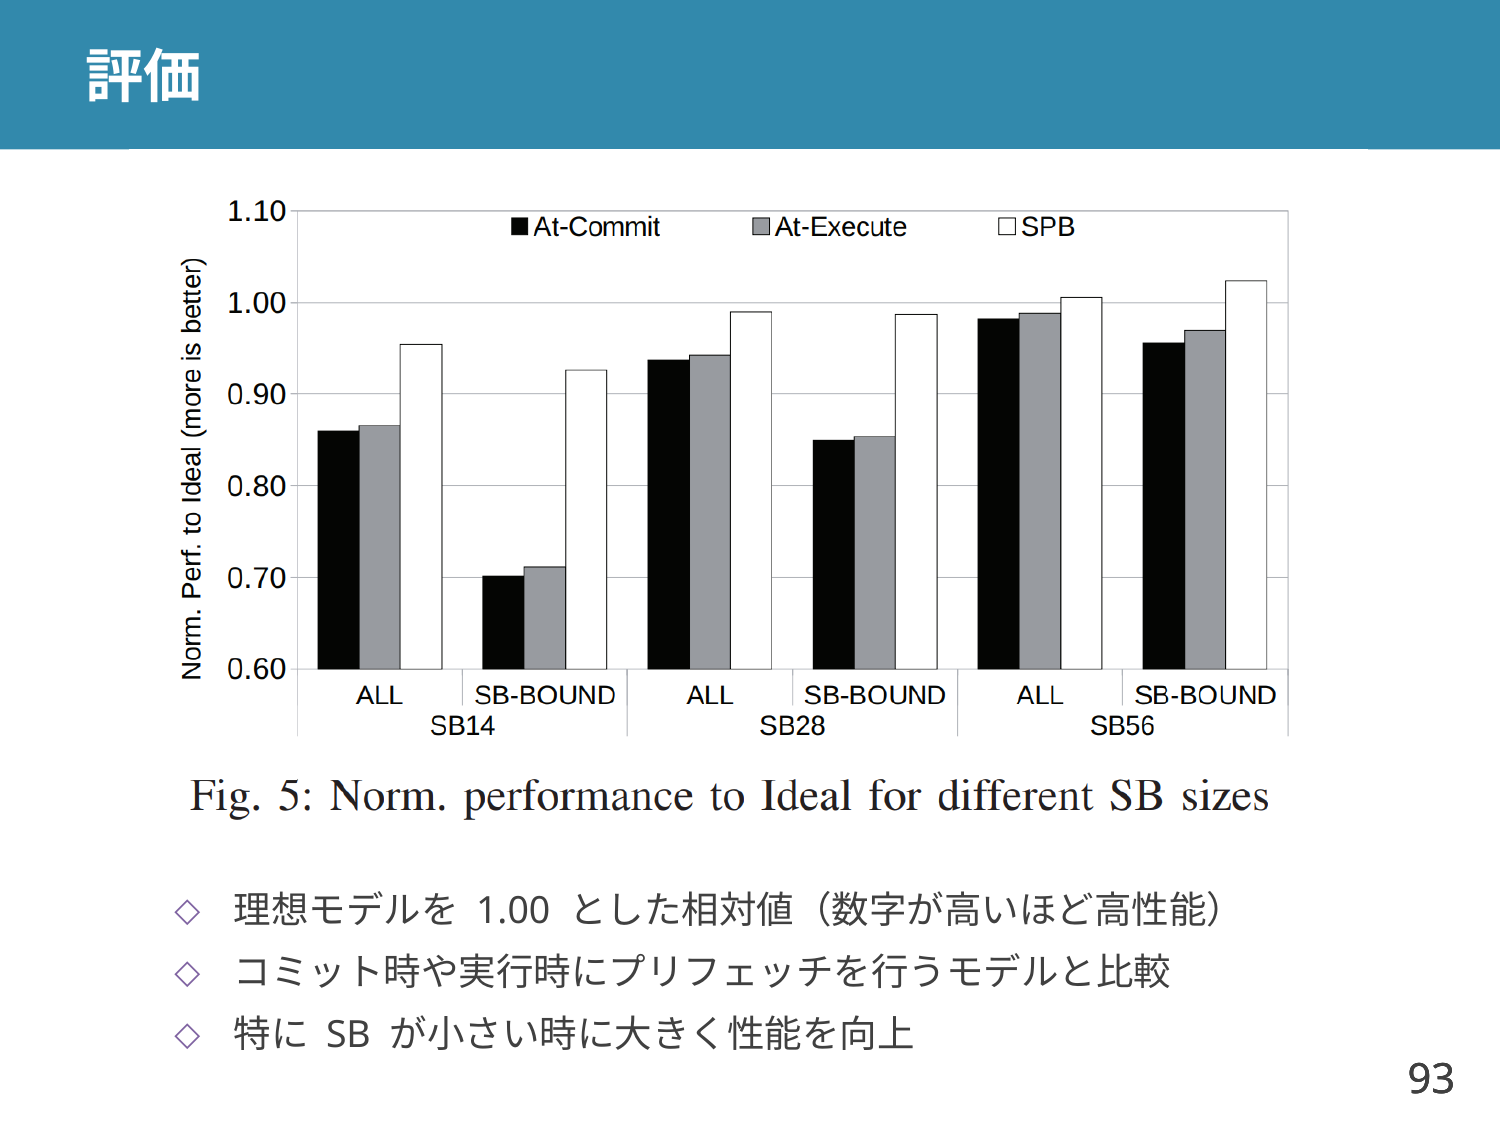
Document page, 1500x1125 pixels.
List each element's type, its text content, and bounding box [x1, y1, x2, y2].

list 理想モデルを 1.00 とした相対値（数字が高いほど高性能） コミット時や実行時にプリフェッチを行うモデルと比較 特に SB が小さい時に大きく性能を向上 [100, 901, 1459, 1036]
title 評価 [70, 0, 1500, 150]
picture [129, 148, 1368, 870]
